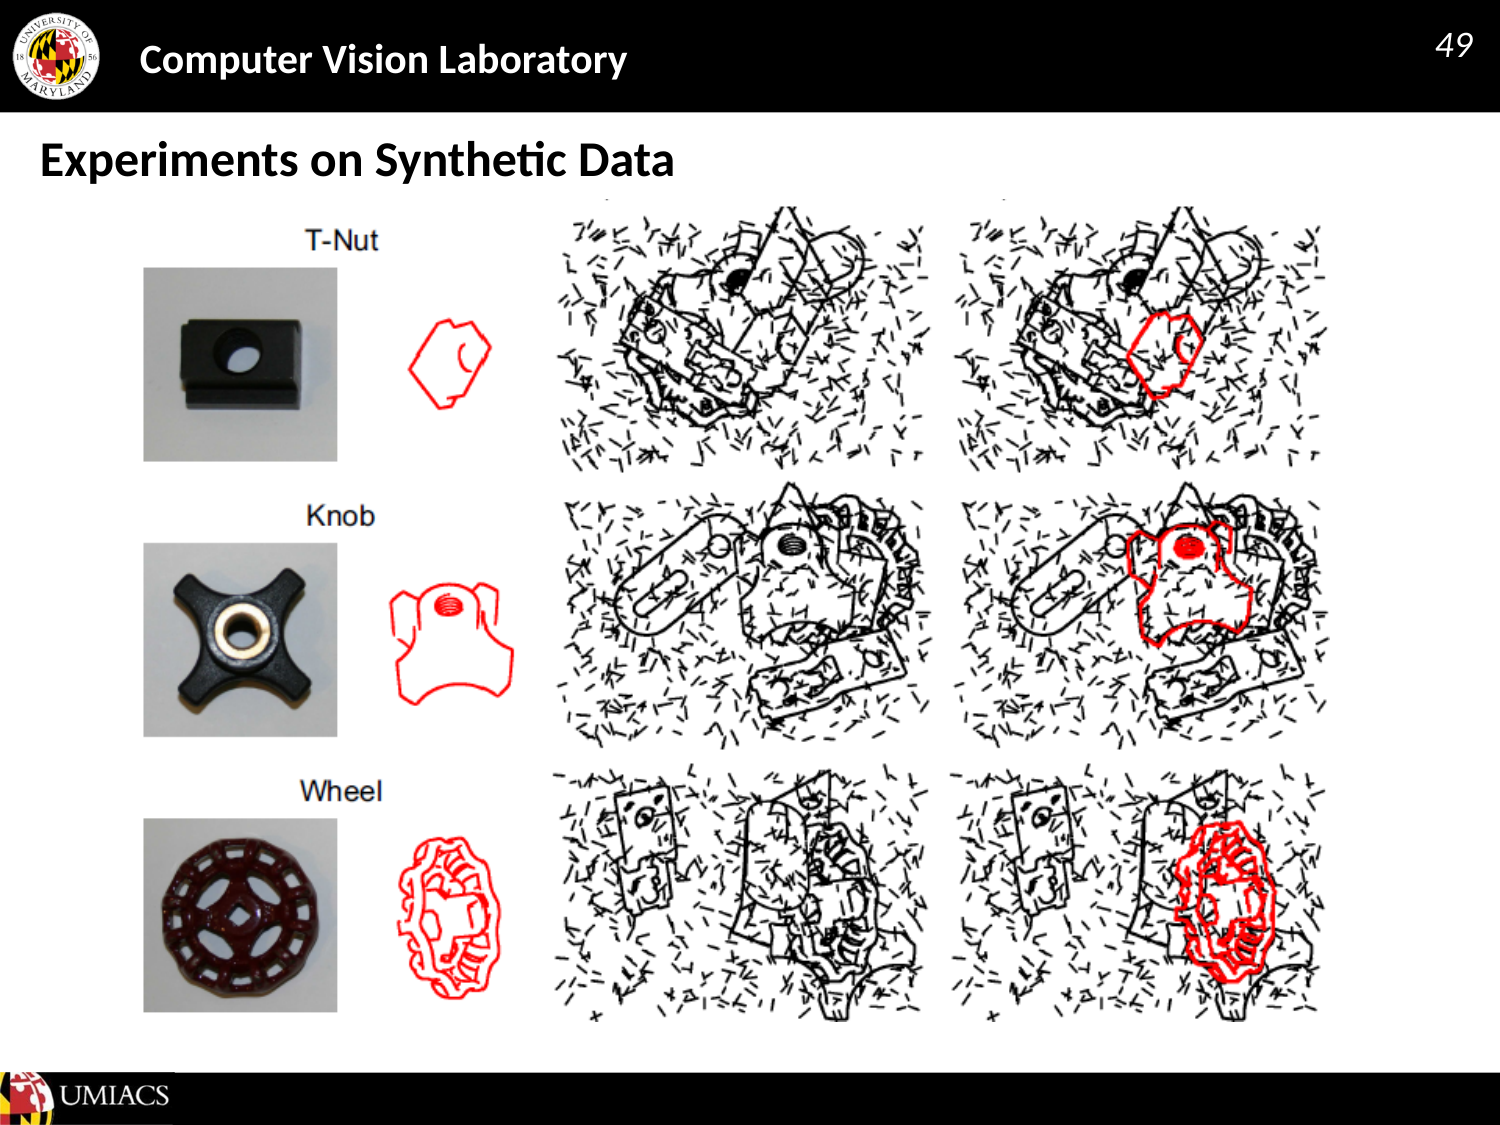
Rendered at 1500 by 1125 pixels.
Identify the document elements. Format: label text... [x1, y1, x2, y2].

picture [12, 12, 100, 100]
title Experiments on Synthetic Data [24, 112, 1301, 201]
picture [124, 199, 1330, 1023]
picture [0, 1072, 172, 1125]
slide_number 49 [1174, 12, 1488, 88]
